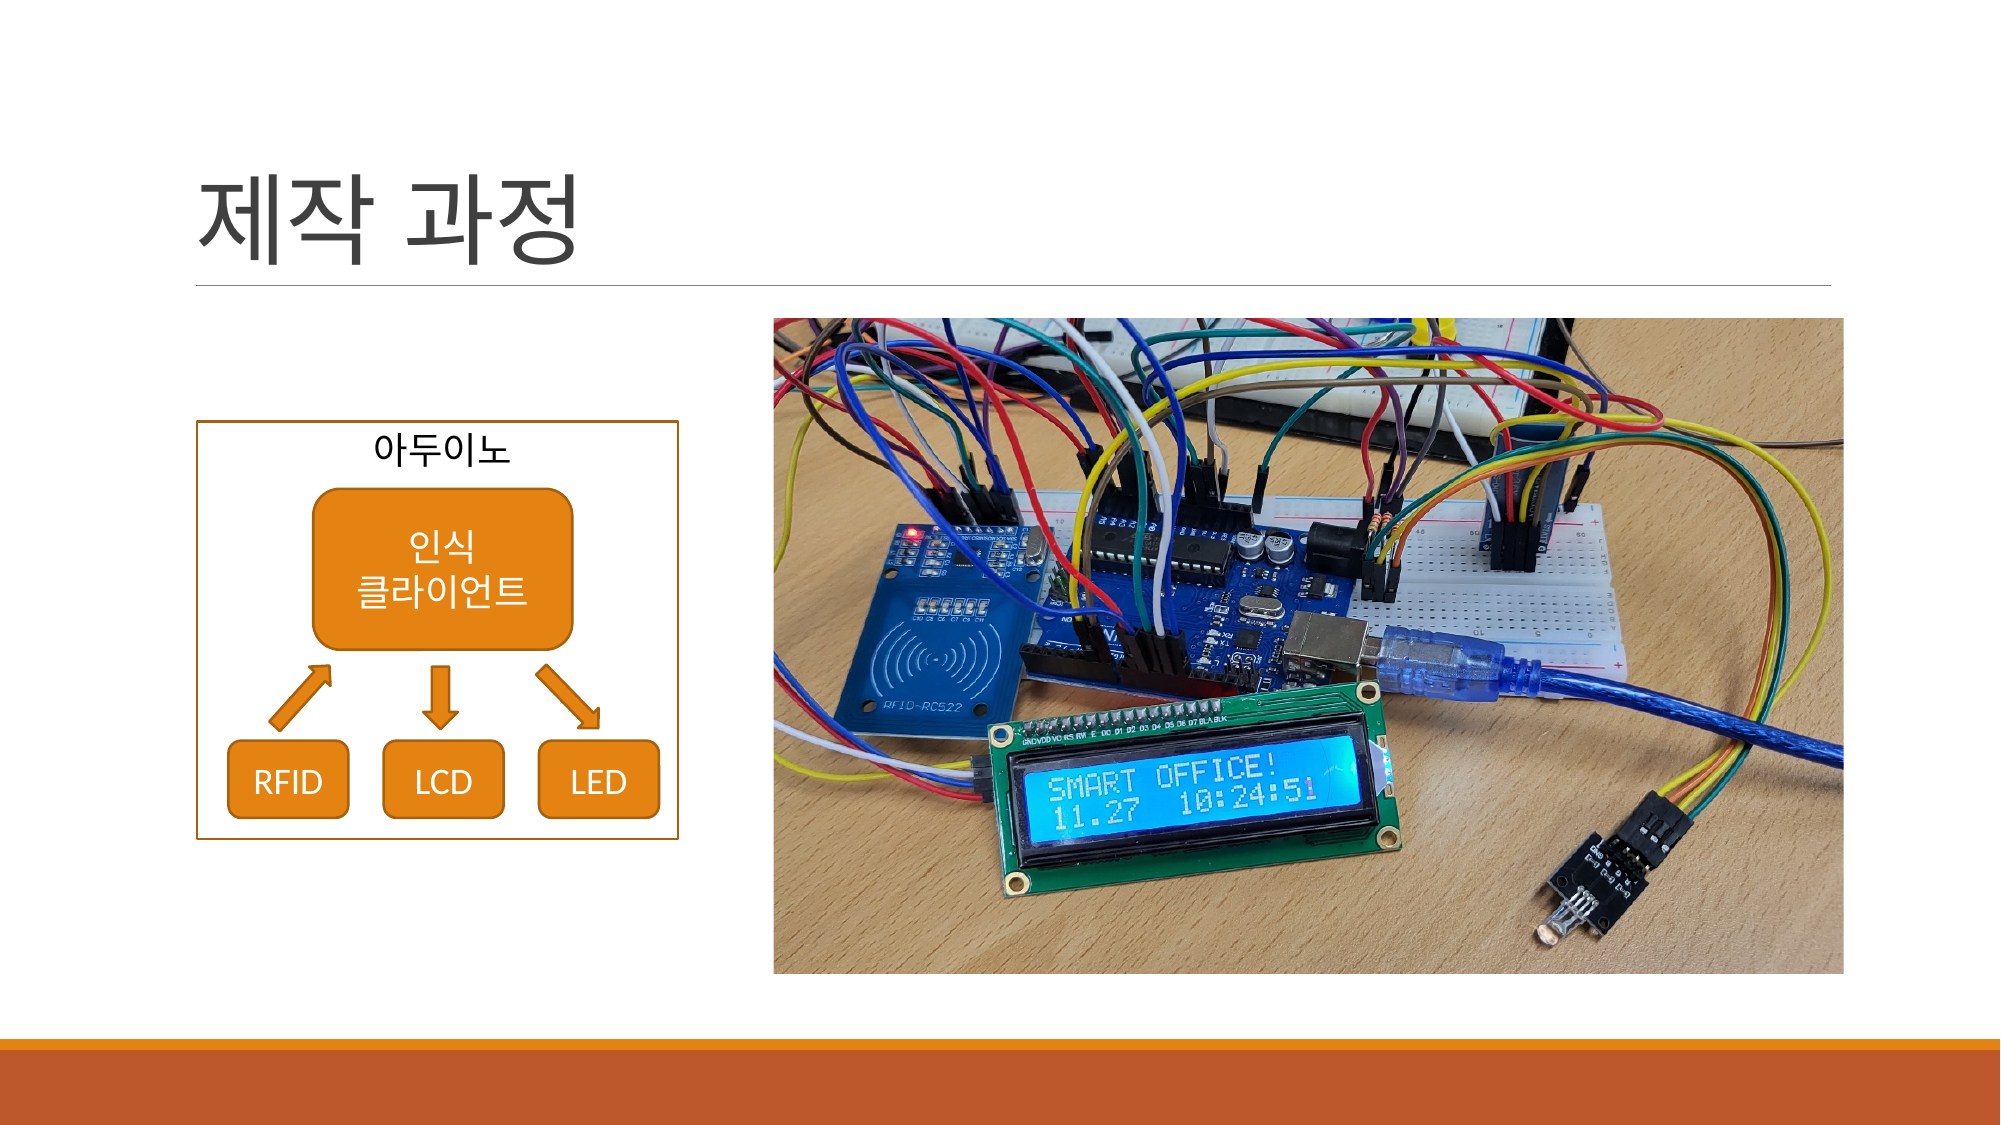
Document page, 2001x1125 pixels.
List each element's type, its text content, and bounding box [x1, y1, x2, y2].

text_box [535, 663, 600, 730]
text_box 아두이노 [293, 419, 592, 480]
picture [772, 318, 1845, 975]
text_box LED [537, 739, 661, 820]
text_box [196, 420, 679, 840]
title 제작 과정 [180, 47, 1830, 285]
